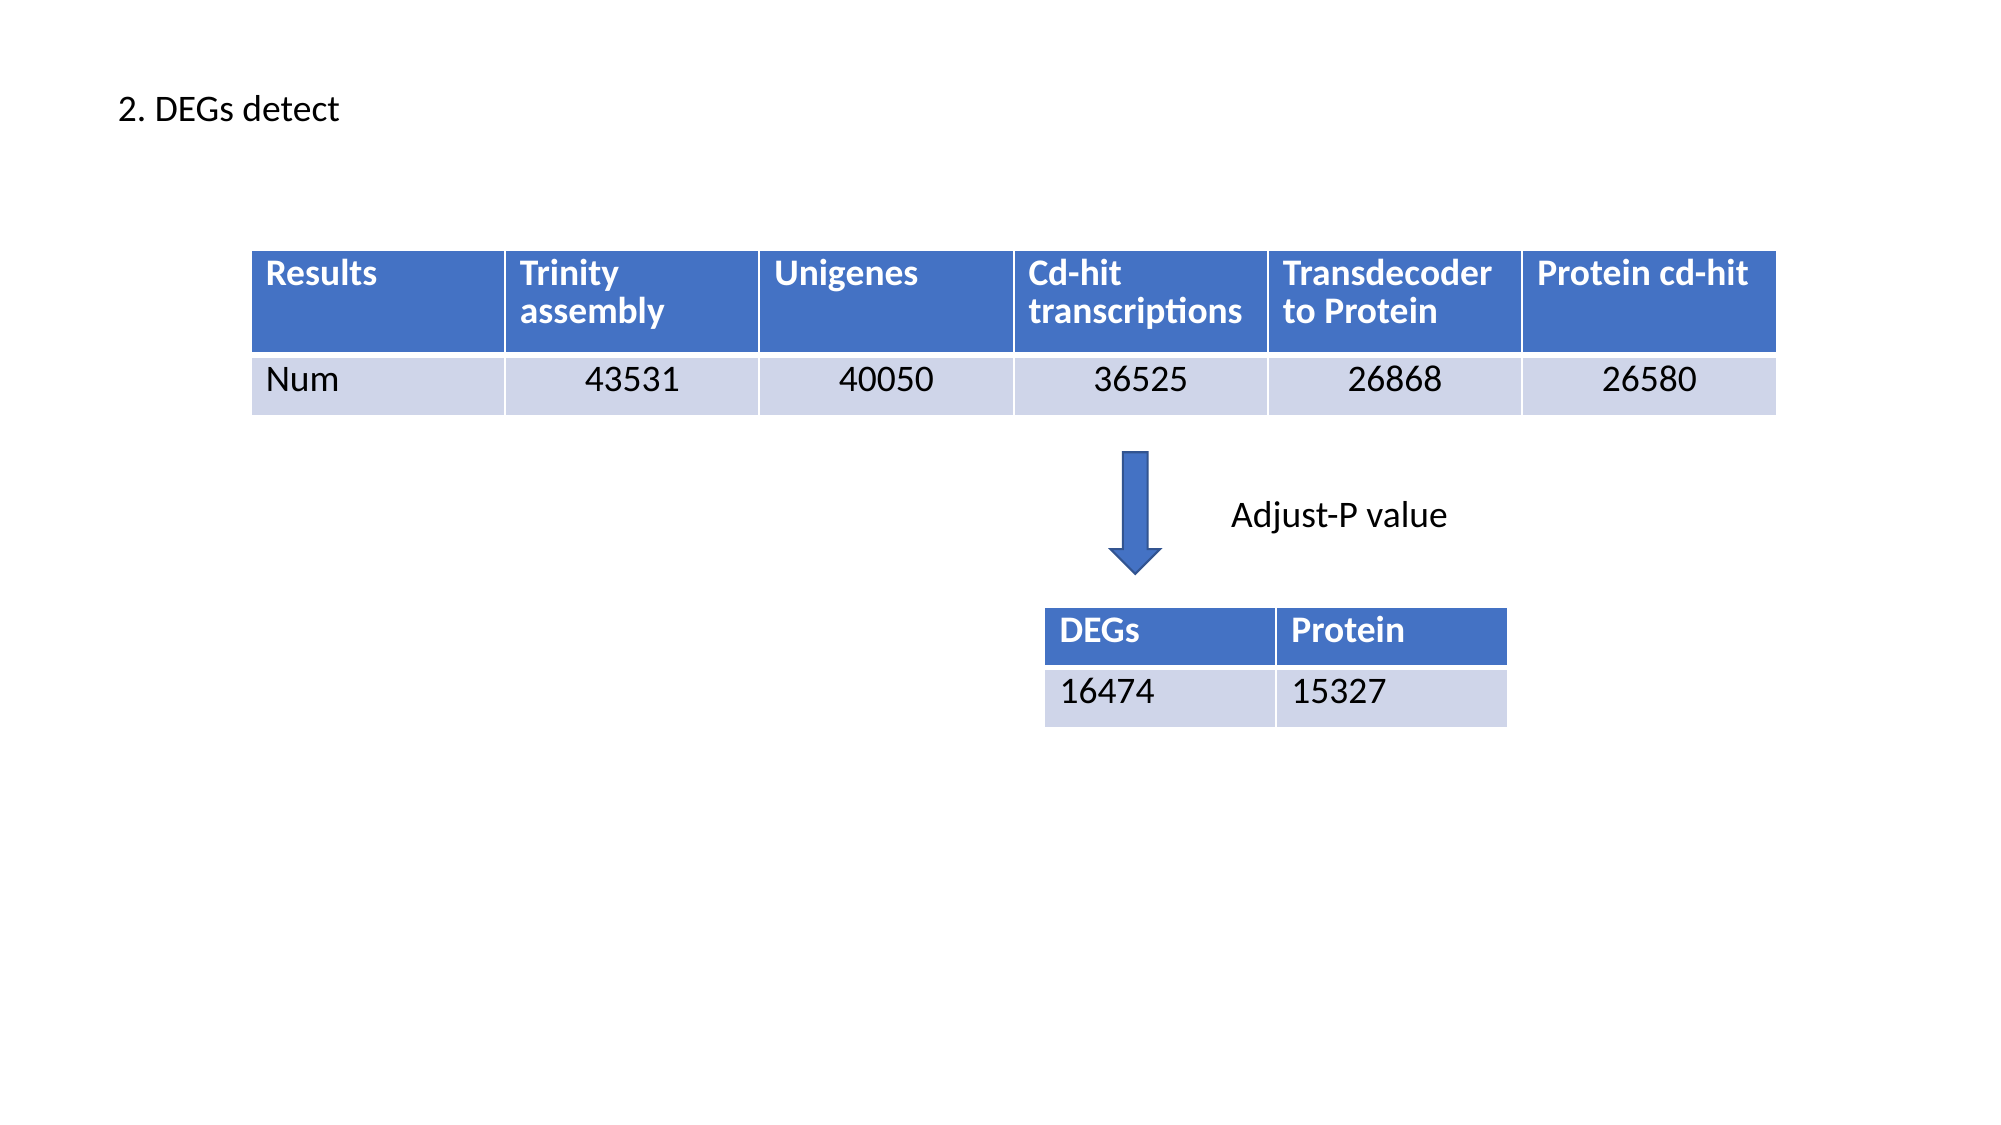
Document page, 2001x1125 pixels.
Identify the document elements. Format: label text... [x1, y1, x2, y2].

table_header Unigenes [760, 251, 1013, 352]
table_cell 40050 [760, 358, 1013, 415]
table_header Protein [1277, 608, 1507, 665]
text_box [1108, 451, 1163, 576]
table_cell Num [252, 358, 504, 415]
table_cell 15327 [1277, 670, 1507, 727]
table_header DEGs [1045, 608, 1275, 665]
table_header Protein cd-hit [1523, 251, 1776, 352]
table_cell 26580 [1523, 358, 1776, 415]
text_box 2. DEGs detect [103, 77, 1085, 137]
table_header Cd-hit transcriptions [1015, 251, 1267, 352]
table_cell 16474 [1045, 670, 1275, 727]
table_header Results [252, 251, 504, 352]
text_box Adjust-P value [1216, 482, 1491, 543]
table_header Transdecoder to Protein [1269, 251, 1521, 352]
table_cell 26868 [1269, 358, 1521, 415]
table_header Trinity assembly [506, 251, 758, 352]
table_cell 43531 [506, 358, 758, 415]
table_cell 36525 [1015, 358, 1267, 415]
